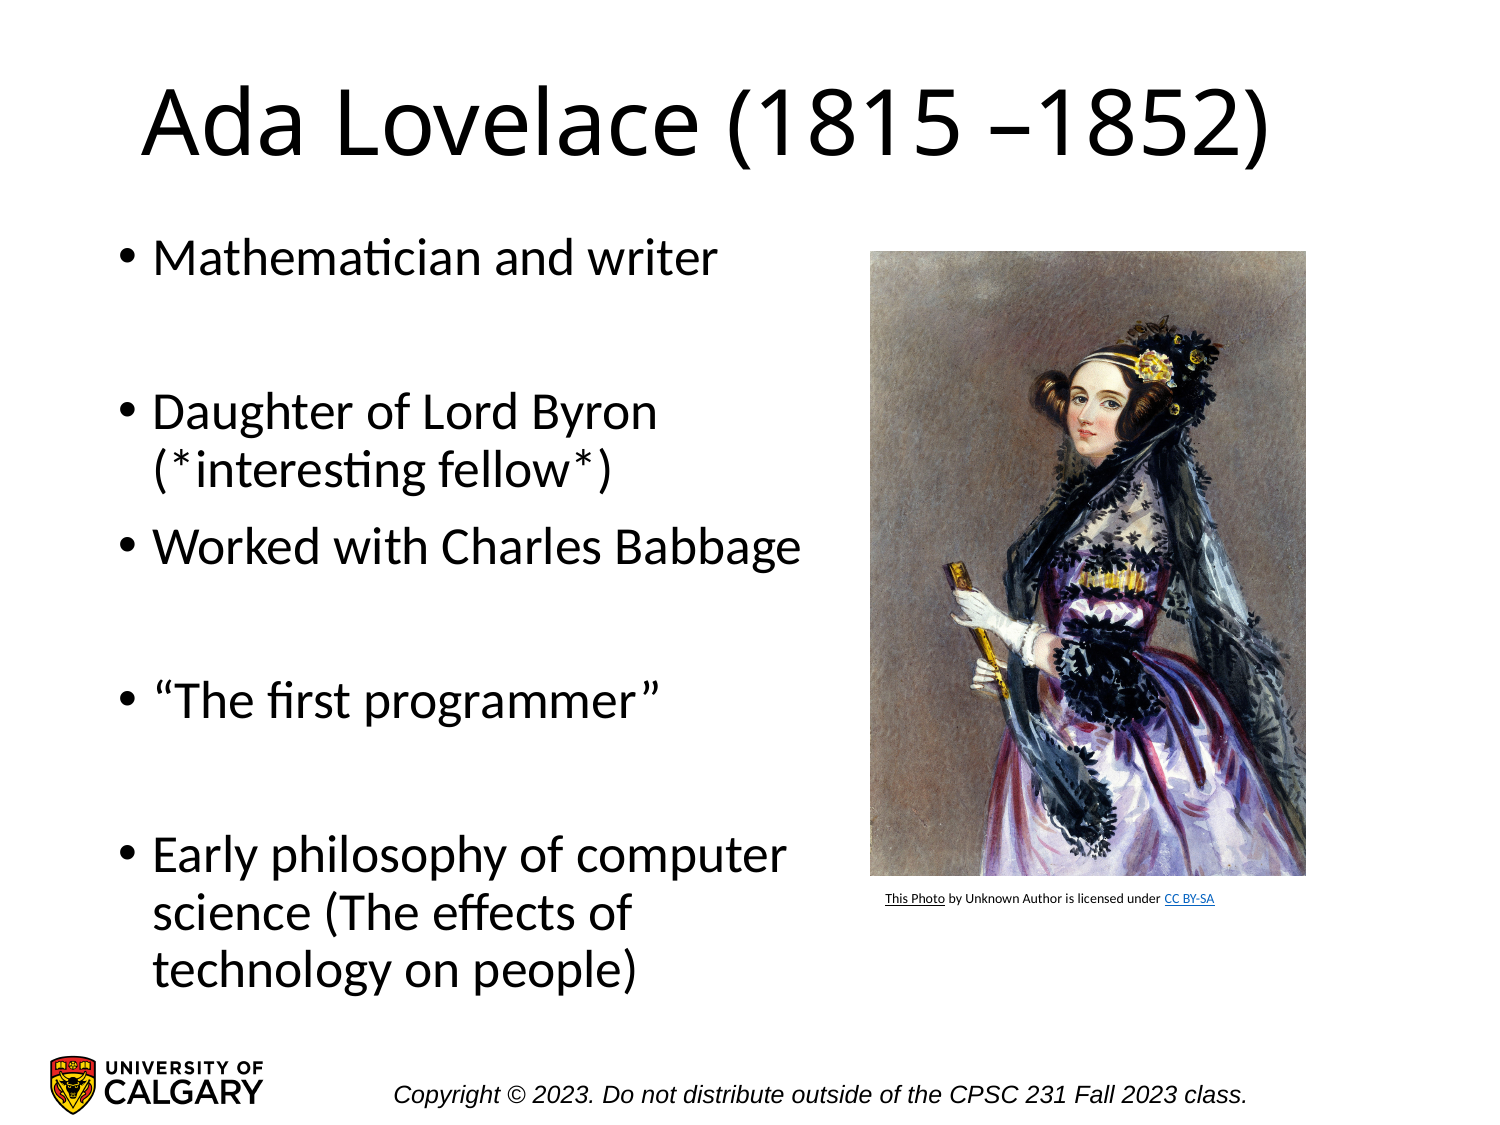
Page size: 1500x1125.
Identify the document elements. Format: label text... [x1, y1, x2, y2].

title Ada Lovelace (1815 –1852) [103, 53, 1397, 198]
picture [870, 251, 1306, 876]
list Mathematician and writer Daughter of Lord Byron (*interesting fellow*) Worked with Charles Babbage “The first programmer” Early philosophy of computer science (The effects of technology on people) [103, 222, 896, 1014]
text_box This Photo by Unknown Author is licensed under CC BY-SA [870, 882, 1304, 914]
slide_number [1059, 1042, 1397, 1103]
picture [26, 1037, 287, 1125]
